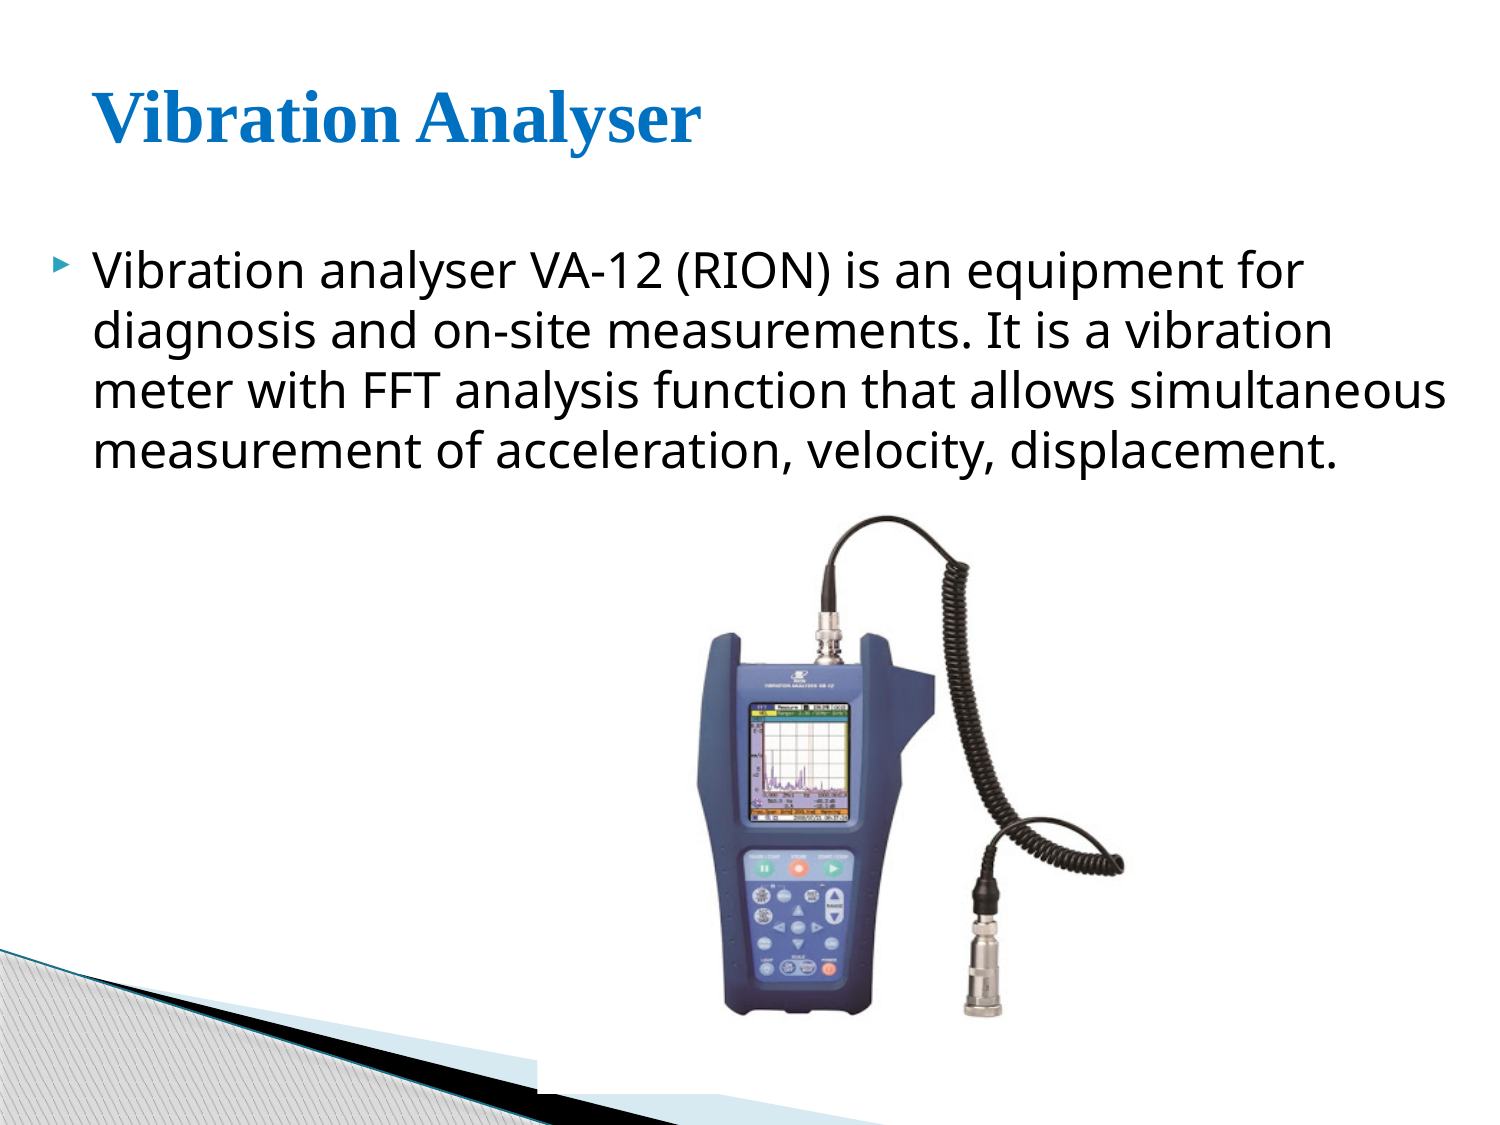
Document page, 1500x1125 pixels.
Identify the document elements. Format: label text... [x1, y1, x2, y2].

title Vibration Analyser [76, 19, 1427, 207]
list Vibration analyser VA-12 (RION) is an equipment for diagnosis and on-site measurements. It is a vibration meter with FFT analysis function that allows simultaneous measurement of acceleration, velocity, displacement. [17, 172, 1500, 953]
picture [537, 493, 1273, 1125]
